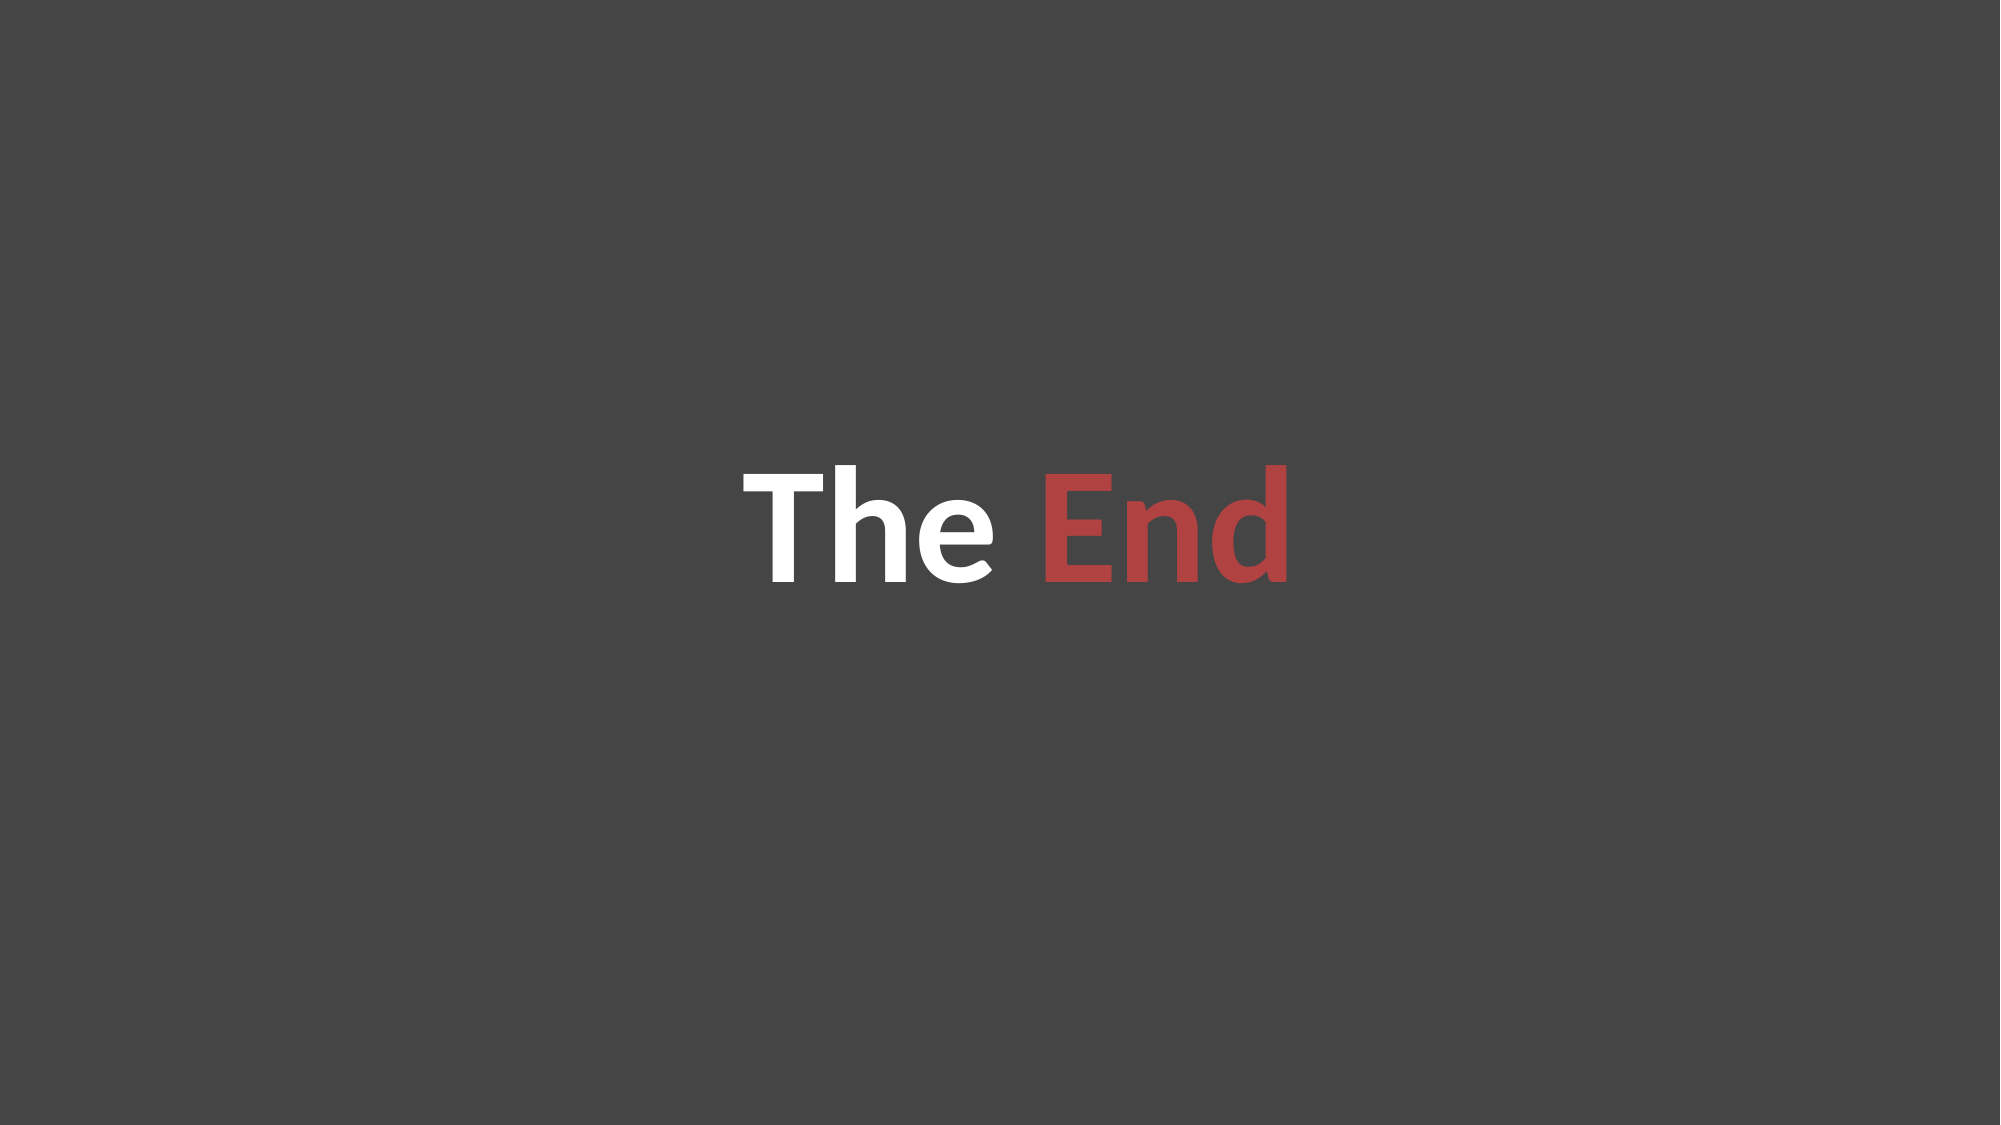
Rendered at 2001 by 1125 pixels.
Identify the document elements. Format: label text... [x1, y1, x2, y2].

title The End [157, 419, 1883, 637]
